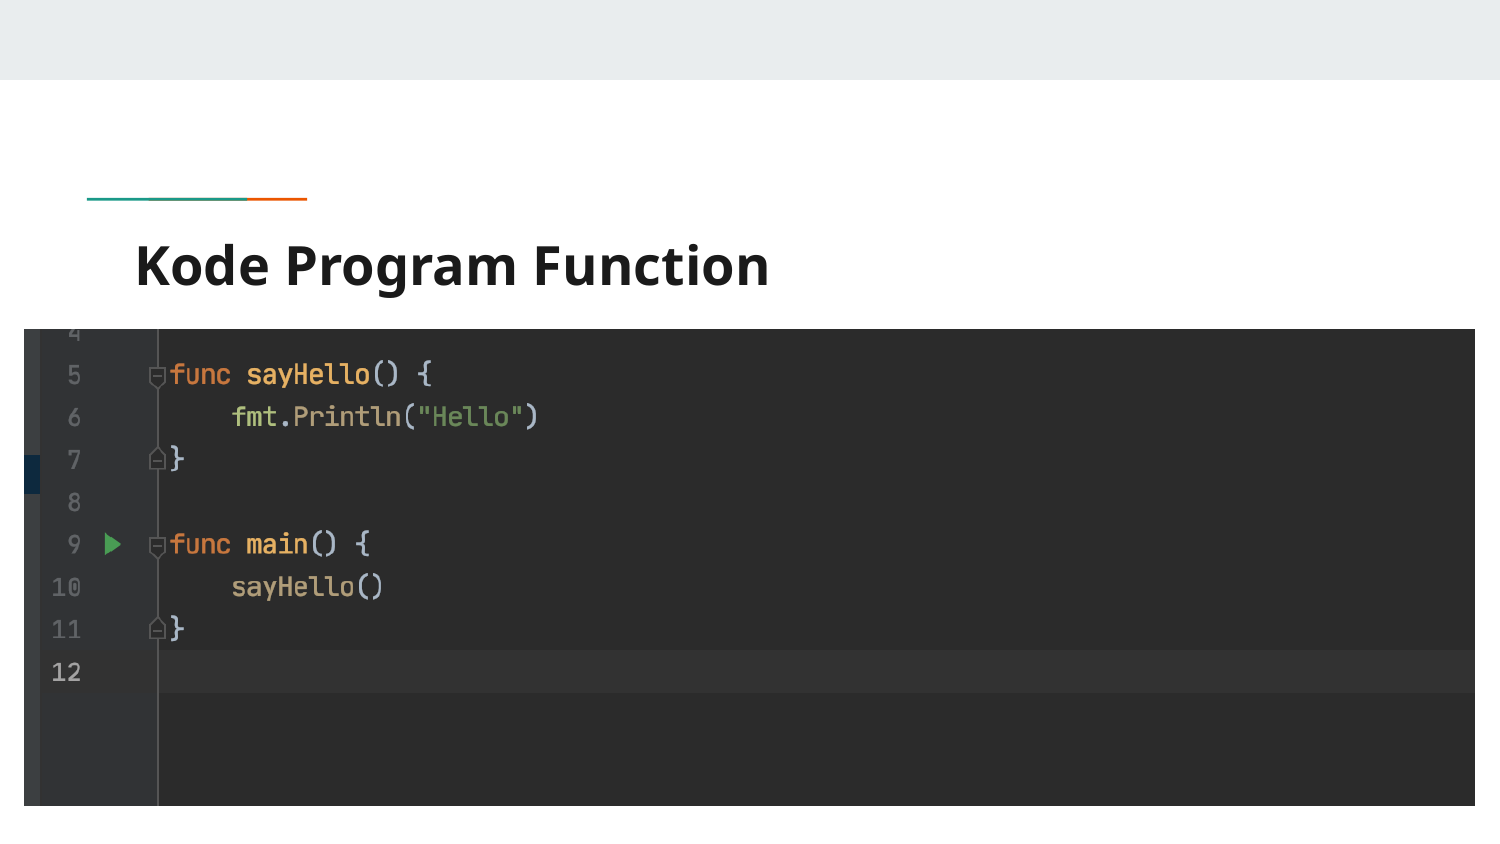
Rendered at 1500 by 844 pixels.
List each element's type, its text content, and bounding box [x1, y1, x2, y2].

picture [24, 328, 1476, 806]
title Kode Program Function [119, 216, 1381, 305]
